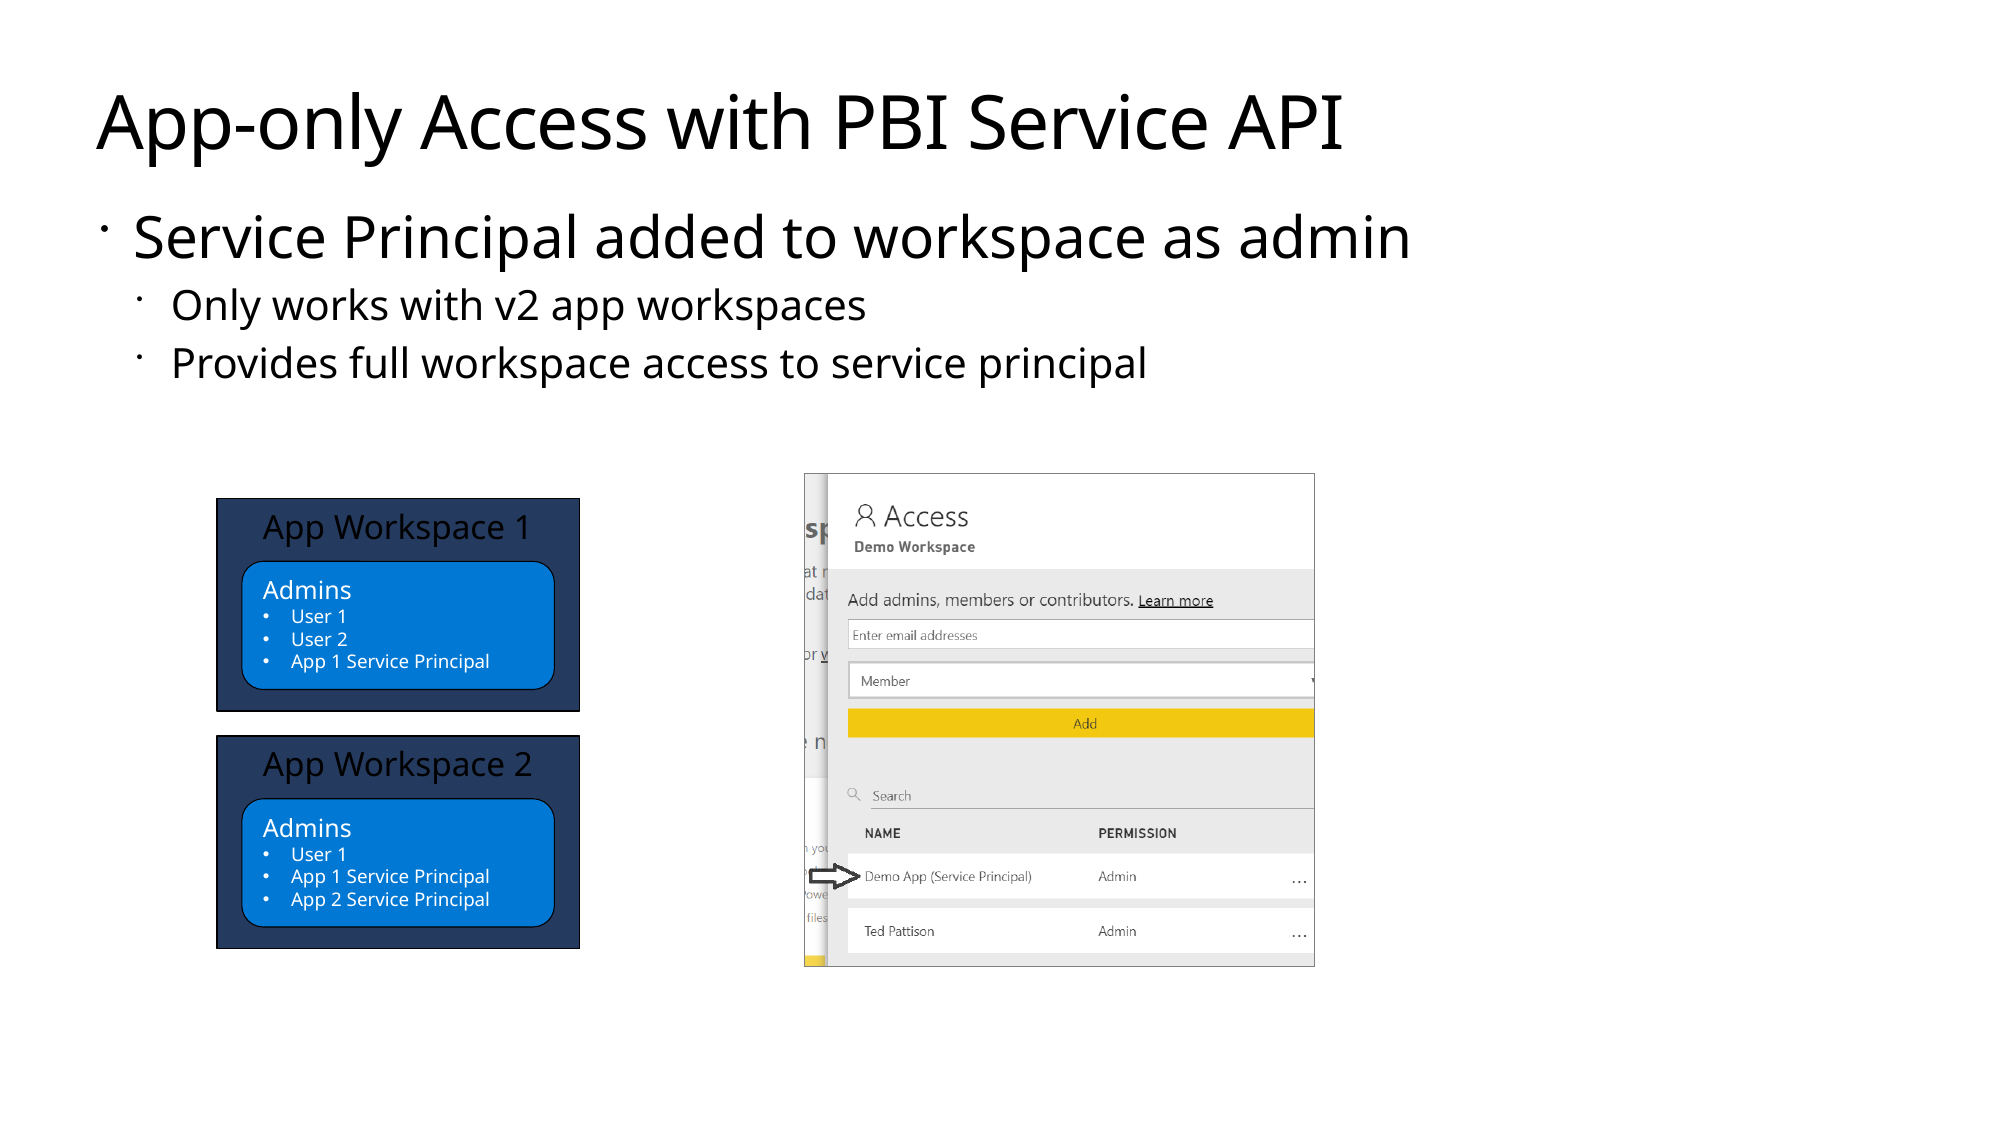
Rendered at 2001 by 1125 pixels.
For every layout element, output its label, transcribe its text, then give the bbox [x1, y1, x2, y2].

title App-only Access with PBI Service API [96, 75, 1904, 166]
text_box Admins User 1 App 1 Service Principal App 2 Service Principal [240, 797, 556, 928]
text_box App Workspace 1 [216, 498, 580, 712]
text_box Admins User 1 User 2 App 1 Service Principal [240, 560, 556, 691]
picture [804, 473, 1315, 968]
list Service Principal added to workspace as admin Only works with v2 app workspaces Provides full workspace access to service principal [95, 200, 1904, 1029]
text_box App Workspace 2 [216, 735, 580, 950]
